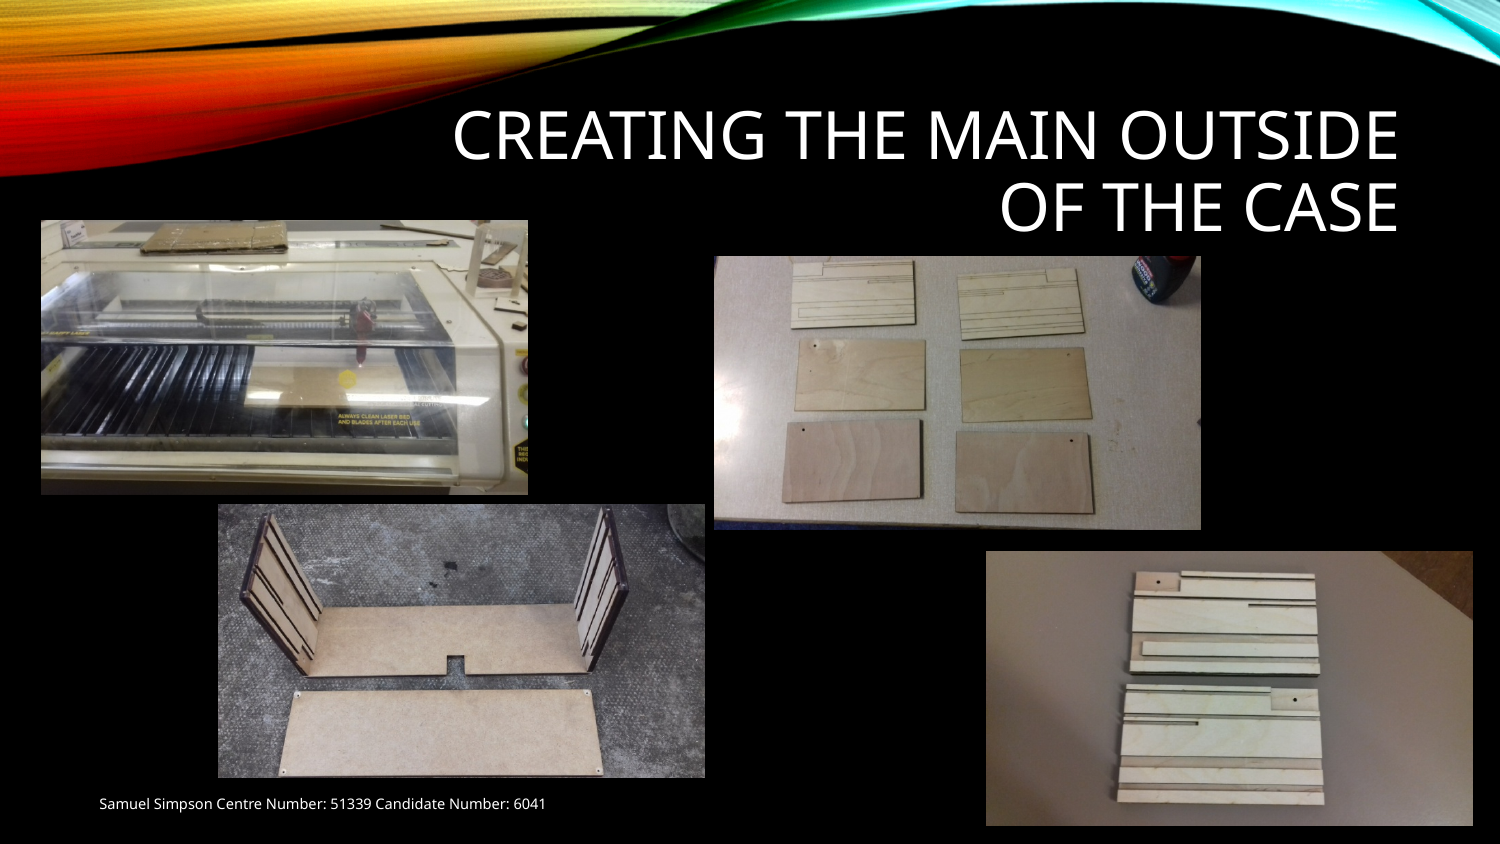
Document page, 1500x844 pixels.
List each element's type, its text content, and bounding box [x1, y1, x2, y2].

picture [40, 220, 528, 495]
picture [714, 256, 1201, 531]
footer Samuel Simpson Centre Number: 51339 Candidate Number: 6041 [84, 781, 1041, 827]
picture [218, 504, 705, 779]
picture [985, 551, 1473, 826]
picture [0, 0, 1500, 178]
title Creating the main outside of the case [356, 94, 1416, 254]
